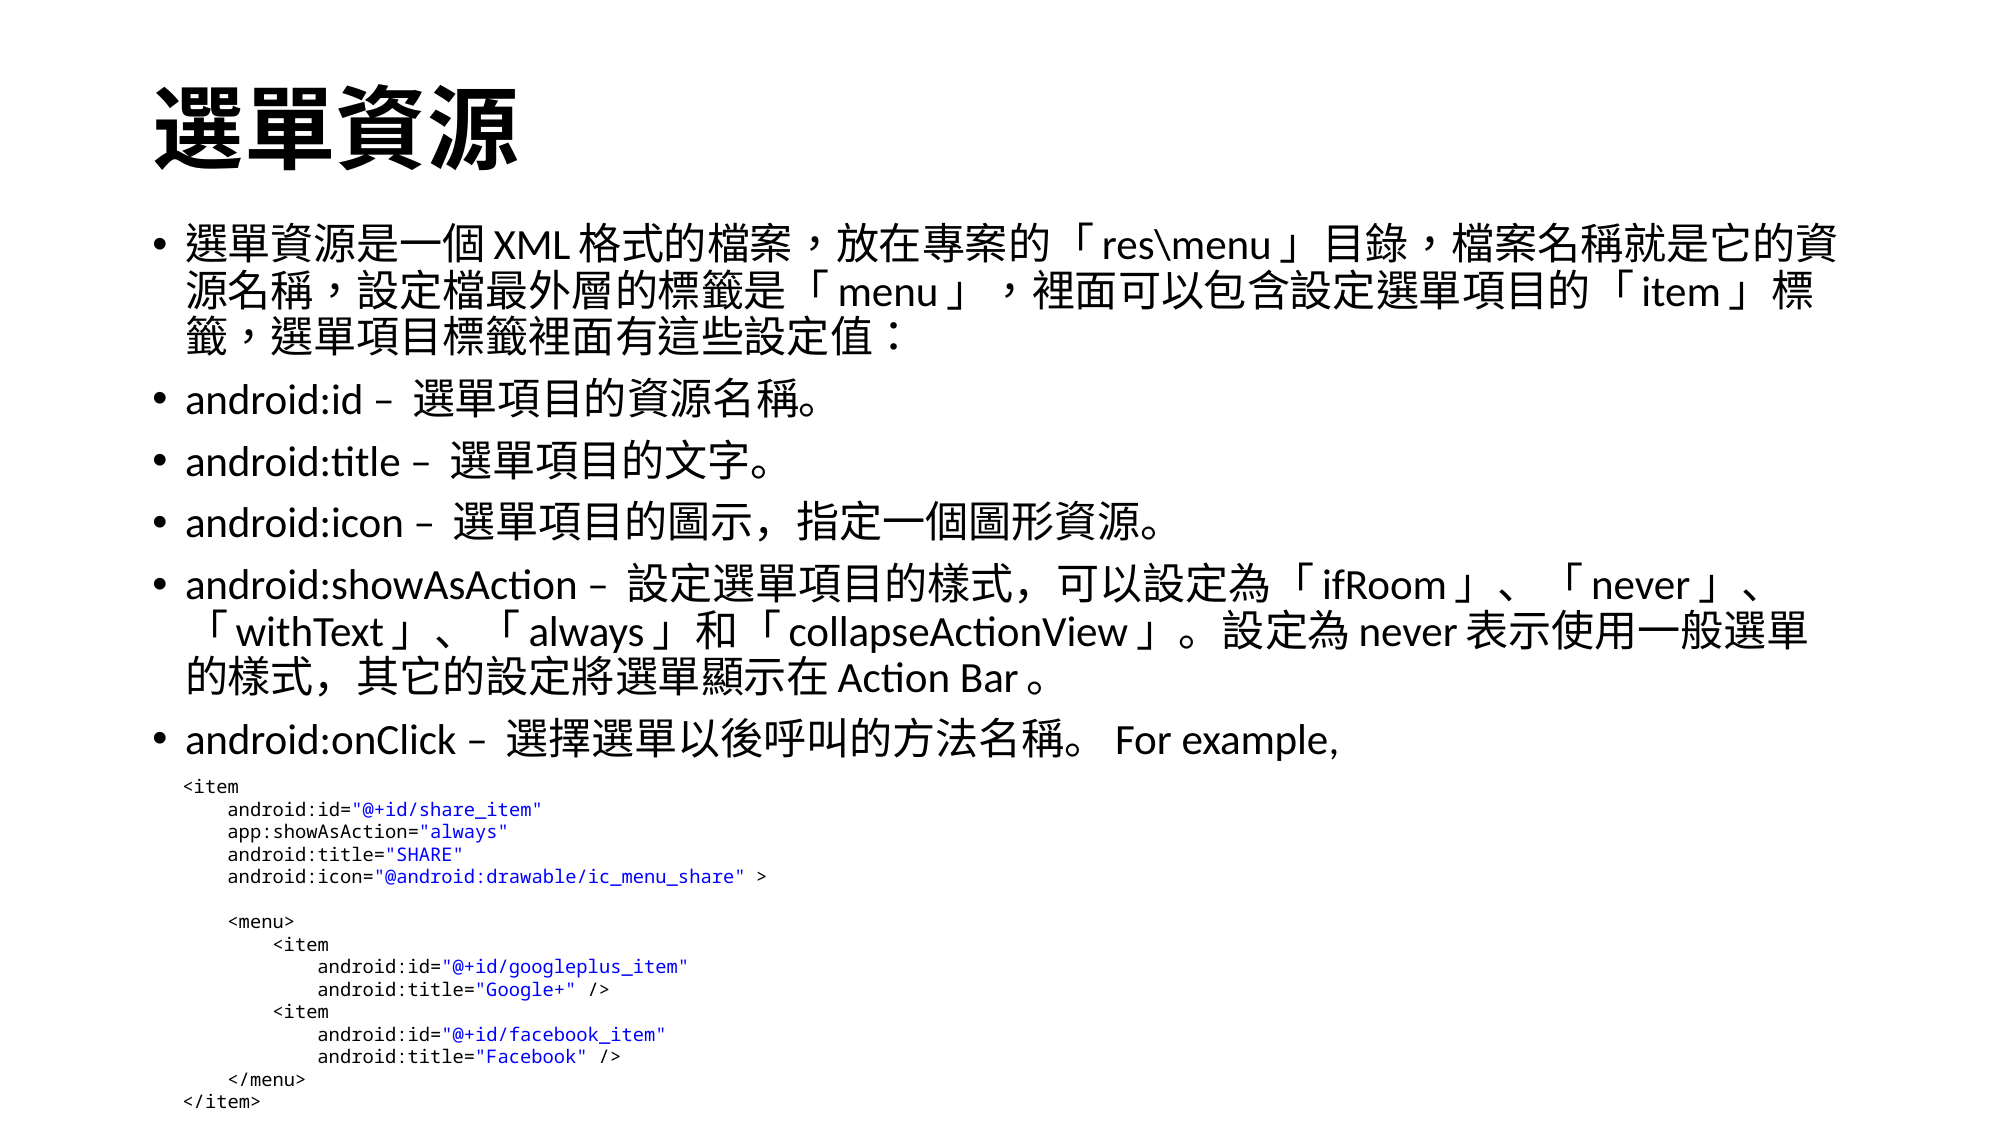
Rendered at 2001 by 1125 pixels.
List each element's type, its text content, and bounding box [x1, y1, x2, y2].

list 選單資源是一個XML格式的檔案，放在專案的「res\menu」目錄，檔案名稱就是它的資源名稱，設定檔最外層的標籤是「menu」，裡面可以包含設定選單項目的「item」標籤，選單項目標籤裡面有這些設定值： android:id – 選單項目的資源名稱。 android:title – 選單項目的文字。 android:icon – 選單項目的圖示，指定一個圖形資源。 android:showAsAction – 設定選單項目的樣式，可以設定為「ifRoom」、「never」、「withText」、「always」和「collapseActionView」。設定為never表示使用一般選單的樣式，其它的設定將選單顯示在Action Bar。 android:onClick – 選擇選單以後呼叫的方法名稱。For example, [137, 214, 1863, 774]
title 選單資源 [137, 24, 1863, 214]
text_box <item android:id="@+id/share_item" app:showAsAction="always" android:title="SHARE" android:icon="@android:drawable/ic_menu_share" > <menu> <item android:id="@+id/googleplus_item" android:title="Google+" /> <item android:id="@+id/facebook_item" android:title="Facebook" /> </menu> </item> [137, 774, 1863, 1113]
